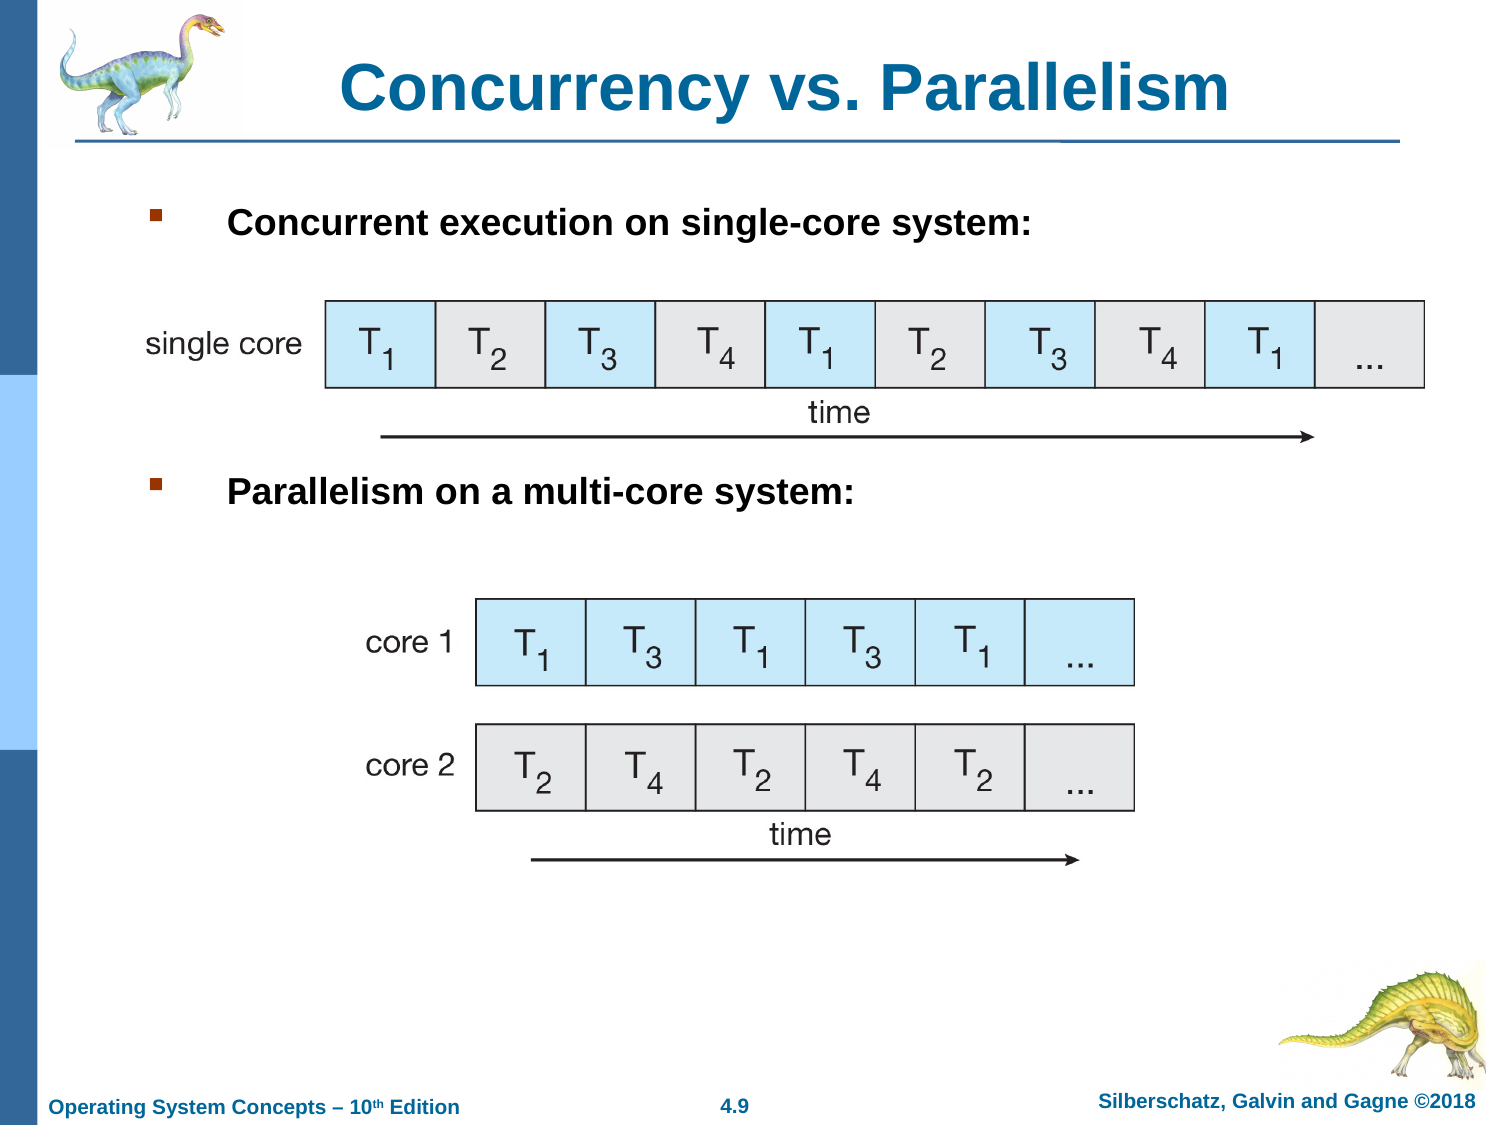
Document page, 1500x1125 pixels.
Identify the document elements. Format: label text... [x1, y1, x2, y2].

picture [364, 598, 1136, 866]
picture [145, 299, 1426, 443]
picture [46, 0, 243, 149]
text_box Concurrent execution on single-core system: Parallelism on a multi-core system: [131, 190, 1430, 935]
title Concurrency vs. Parallelism [110, 36, 1461, 131]
picture [1275, 959, 1486, 1090]
